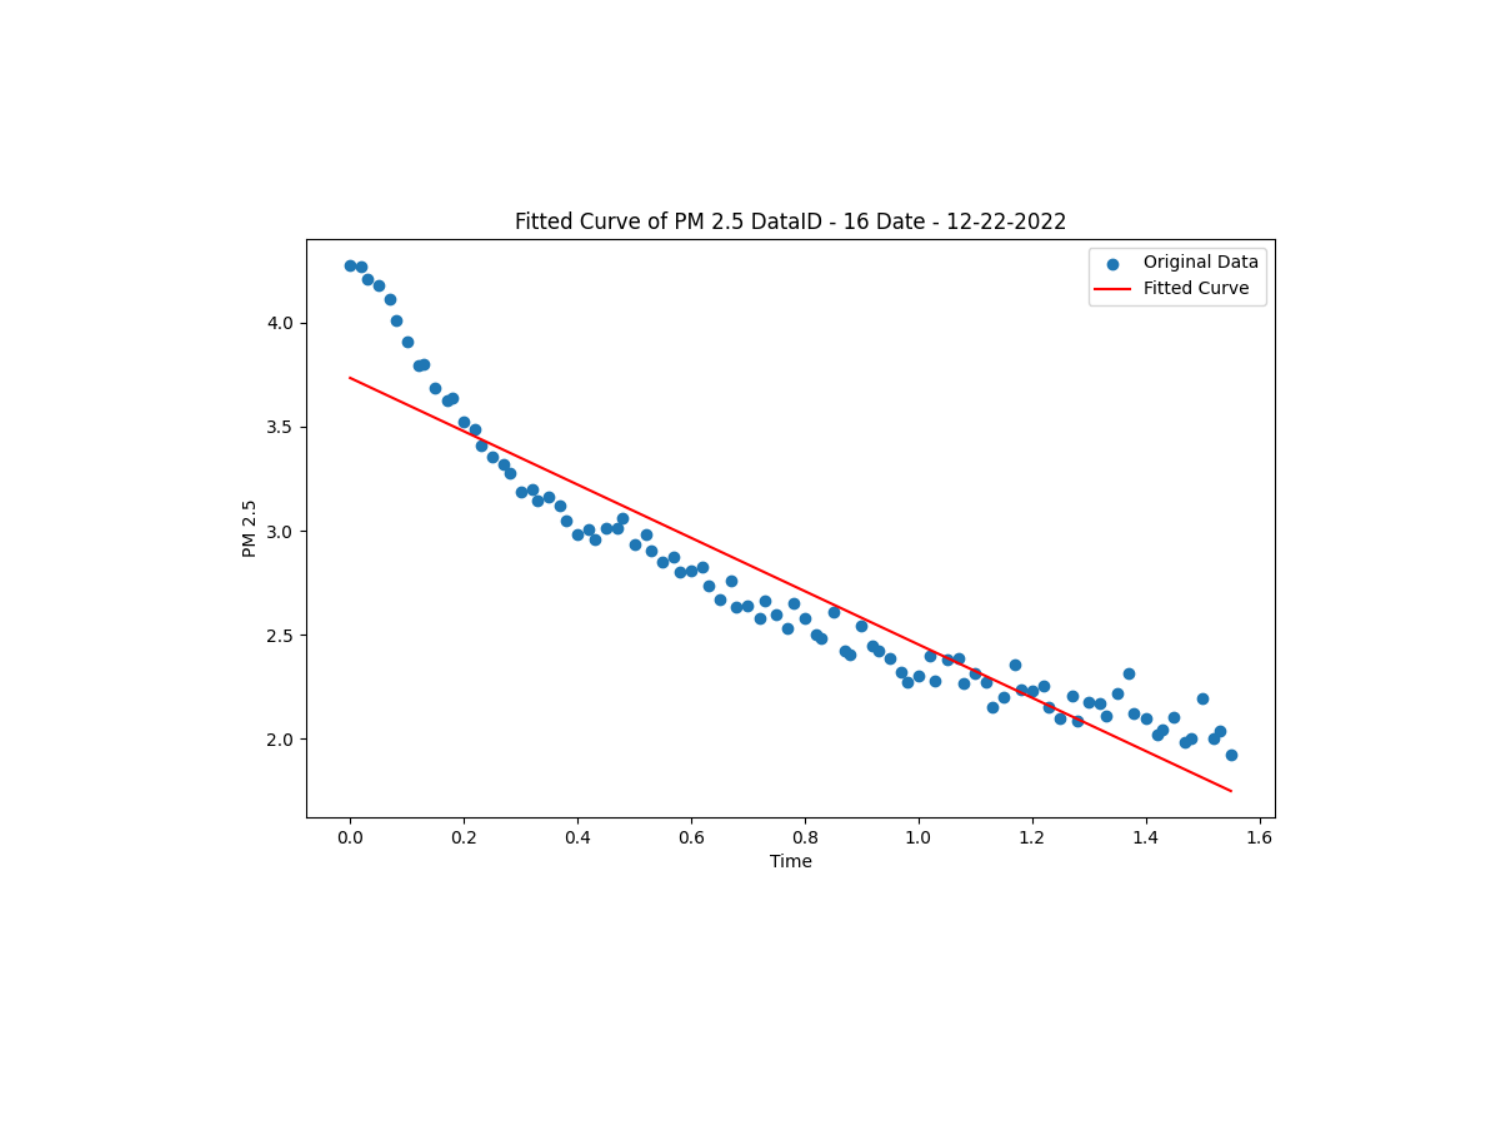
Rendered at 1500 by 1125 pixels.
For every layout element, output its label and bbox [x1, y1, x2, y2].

picture [149, 149, 1401, 901]
